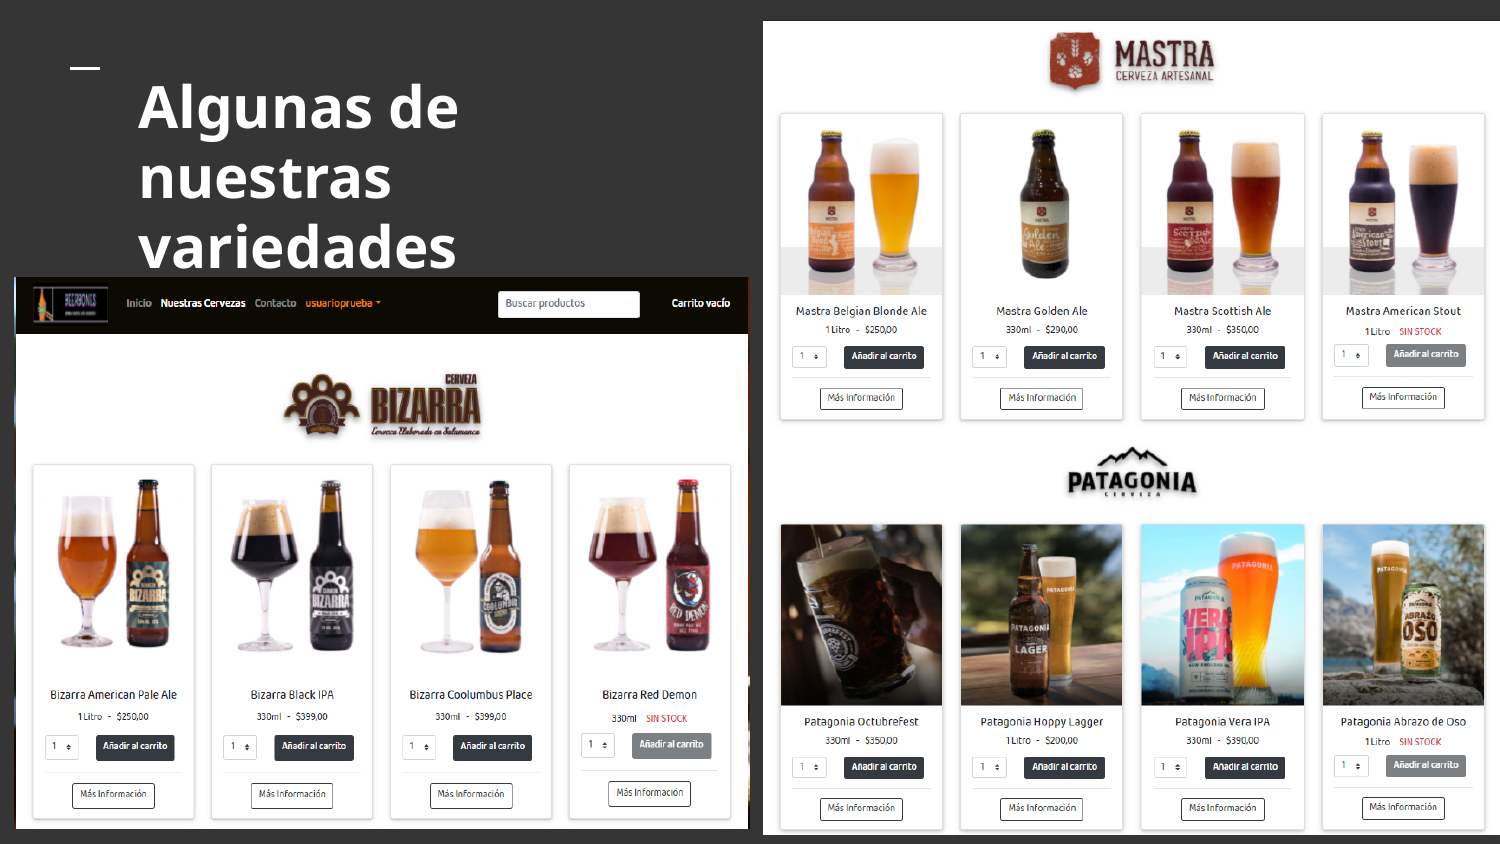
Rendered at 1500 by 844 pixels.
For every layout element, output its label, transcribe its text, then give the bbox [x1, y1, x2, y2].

picture [14, 277, 751, 829]
text_box Algunas de nuestras variedades [123, 55, 708, 275]
picture [763, 20, 1500, 835]
